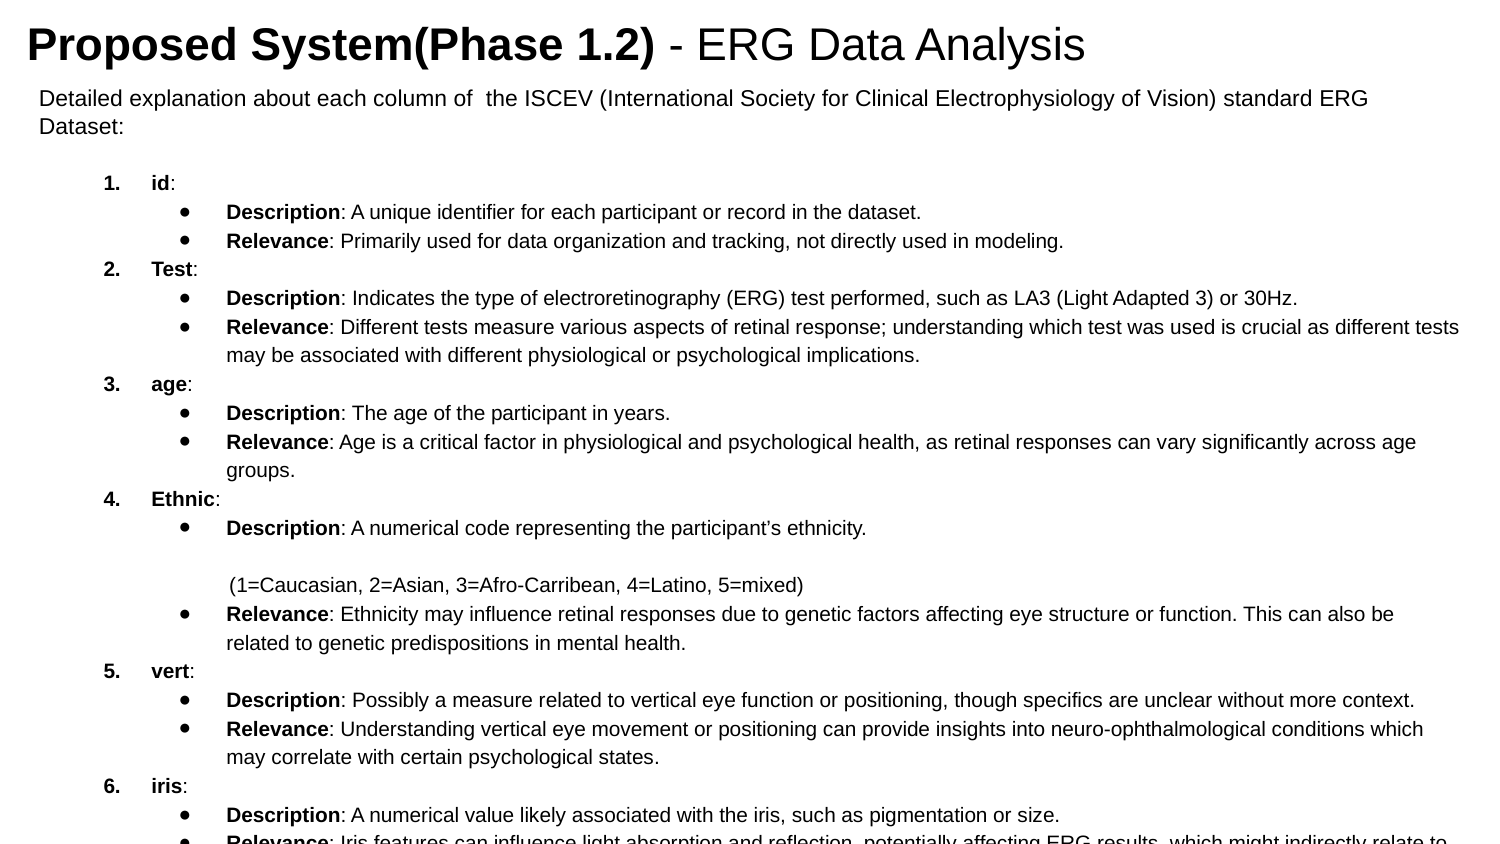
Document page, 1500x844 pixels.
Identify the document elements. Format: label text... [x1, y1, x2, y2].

text_box Detailed explanation about each column of the ISCEV (International Society for Clinical Electrophysiology of Vision) standard ERG Dataset: id: Description: A unique identifier for each participant or record in the dataset. Relevance: Primarily used for data organization and tracking, not directly used in modeling. Test: Description: Indicates the type of electroretinography (ERG) test performed, such as LA3 (Light Adapted 3) or 30Hz. Relevance: Different tests measure various aspects of retinal response; understanding which test was used is crucial as different tests may be associated with different physiological or psychological implications. age: Description: The age of the participant in years. Relevance: Age is a critical factor in physiological and psychological health, as retinal responses can vary significantly across age groups. Ethnic: Description: A numerical code representing the participant’s ethnicity. (1=Caucasian, 2=Asian, 3=Afro-Carribean, 4=Latino, 5=mixed) Relevance: Ethnicity may influence retinal responses due to genetic factors affecting eye structure or function. This can also be related to genetic predispositions in mental health. vert: Description: Possibly a measure related to vertical eye function or positioning, though specifics are unclear without more context. Relevance: Understanding vertical eye movement or positioning can provide insights into neuro-ophthalmological conditions which may correlate with certain psychological states. iris: Description: A numerical value likely associated with the iris, such as pigmentation or size. Relevance: Iris features can influence light absorption and reflection, potentially affecting ERG results, which might indirectly relate to psychological factors like stress response. [23, 85, 1476, 832]
text_box Proposed System(Phase 1.2) - ERG Data Analysis [11, 0, 1500, 85]
